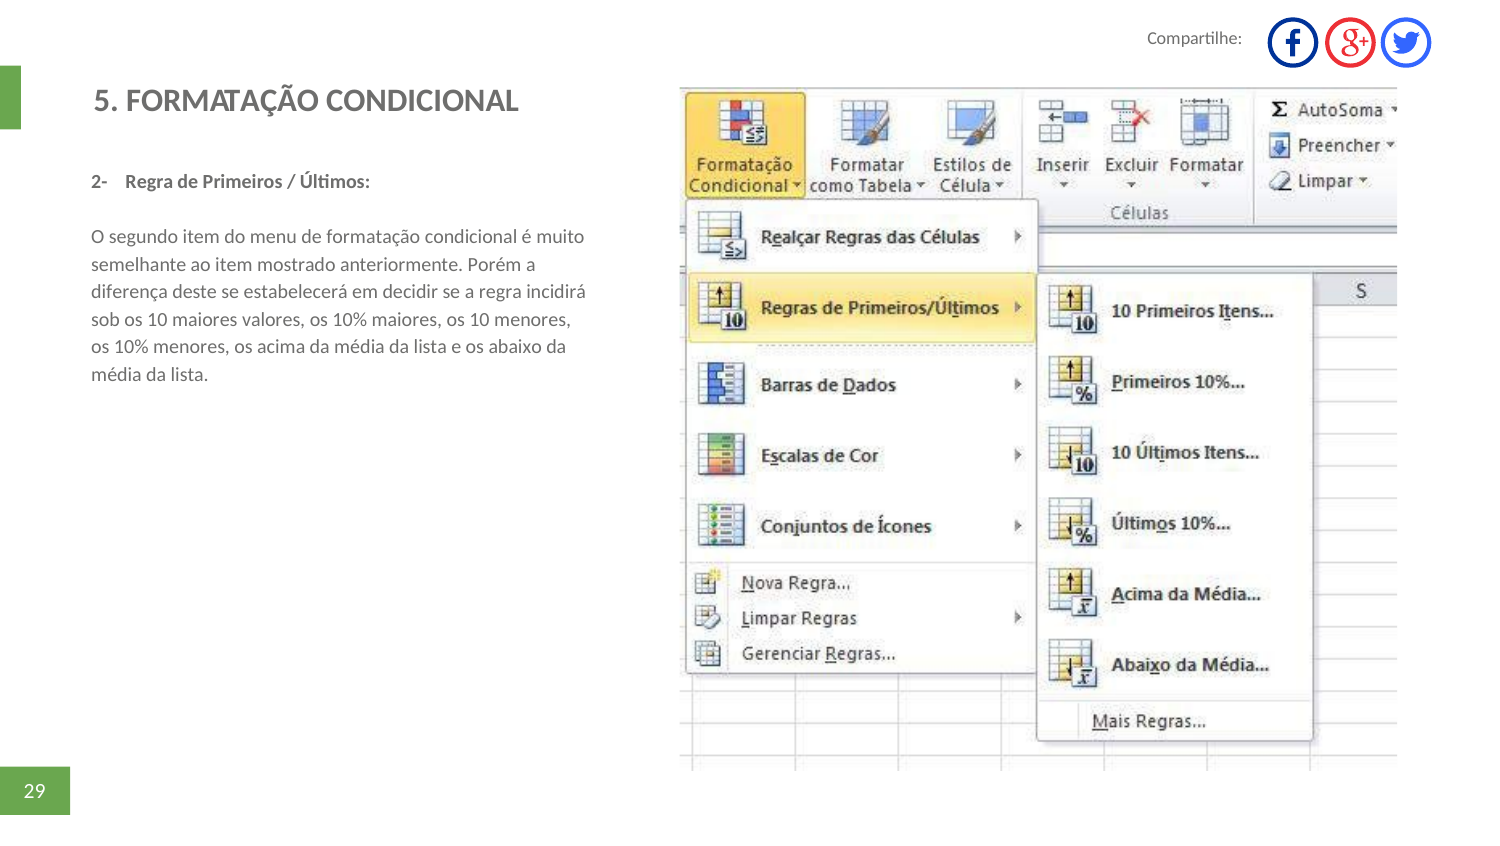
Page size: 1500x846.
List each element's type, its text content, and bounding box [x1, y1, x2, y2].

text_box [1327, 19, 1374, 66]
text_box 29 [21, 778, 55, 808]
text_box [1269, 19, 1317, 66]
text_box [0, 65, 21, 130]
text_box 5. FORMATAÇÃO CONDICIONAL [91, 84, 591, 127]
text_box [0, 766, 71, 815]
text_box O segundo item do menu de formatação condicional é muito semelhante ao item mostrado anteriormente. Porém a diferença deste se estabelecerá em decidir se a regra incidirá sob os 10 maiores valores, os 10% maiores, os 10 menores, os 10% menores, os acima da média da lista e os abaixo da média da lista. [89, 226, 662, 391]
text_box [1382, 19, 1430, 66]
text_box Compartilhe: [1145, 28, 1263, 54]
text_box [679, 87, 1398, 771]
text_box 2- Regra de Primeiros / Últimos: [89, 171, 416, 199]
